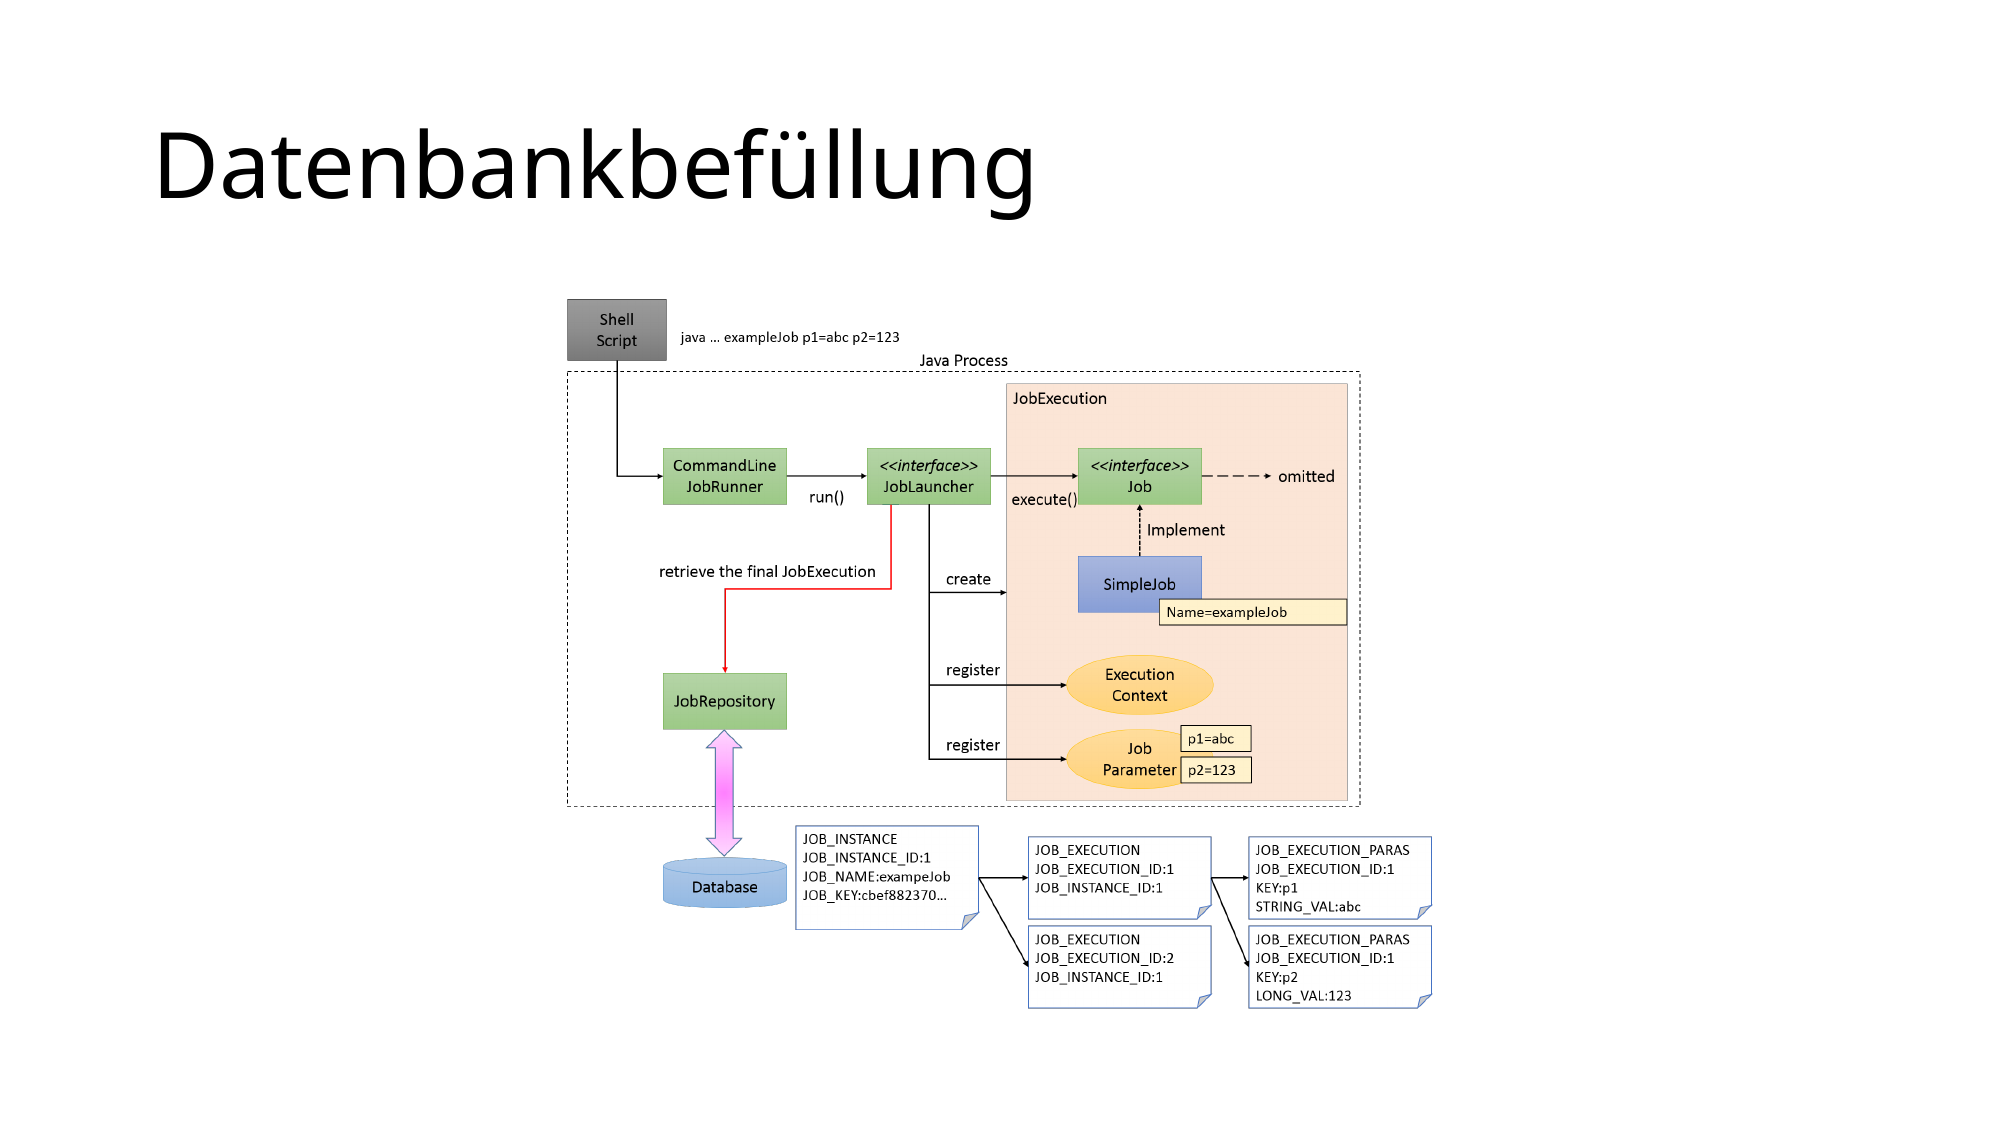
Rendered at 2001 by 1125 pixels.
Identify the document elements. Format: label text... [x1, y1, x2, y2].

title Datenbankbefüllung [137, 59, 1863, 278]
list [567, 299, 1433, 1014]
